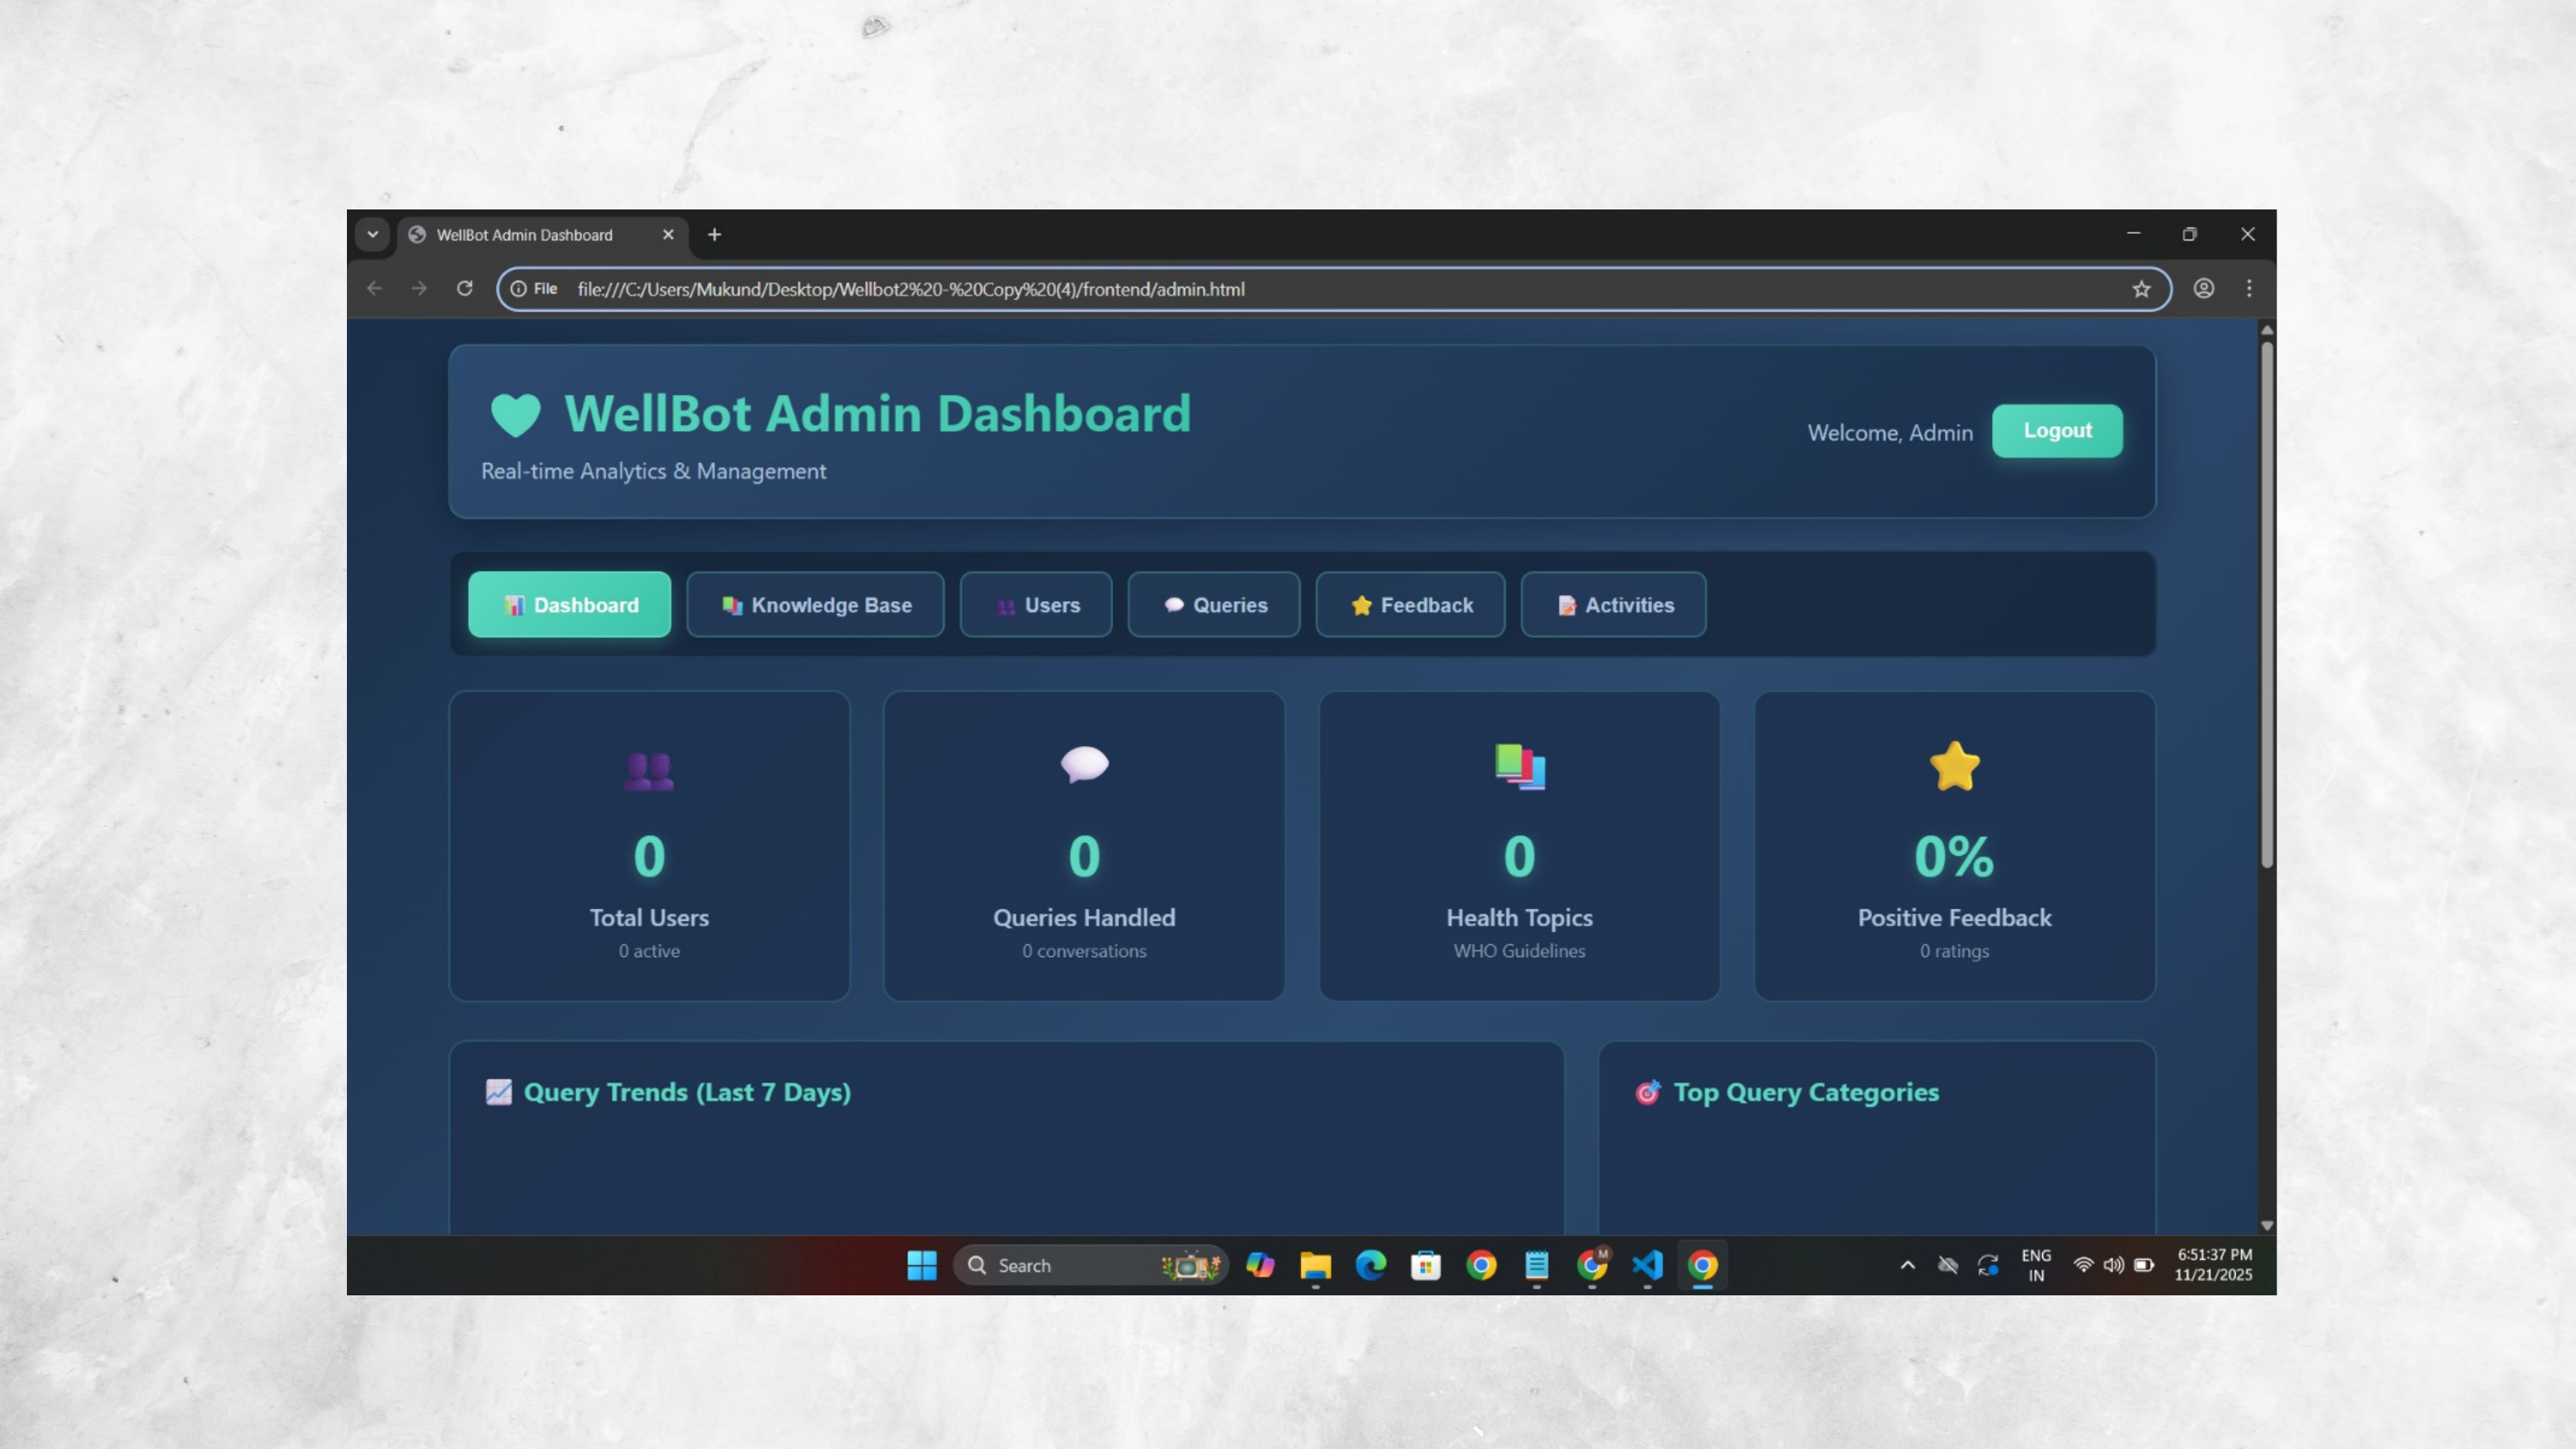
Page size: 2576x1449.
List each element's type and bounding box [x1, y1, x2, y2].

text_box [346, 209, 2277, 1295]
text_box [0, 0, 2576, 1449]
